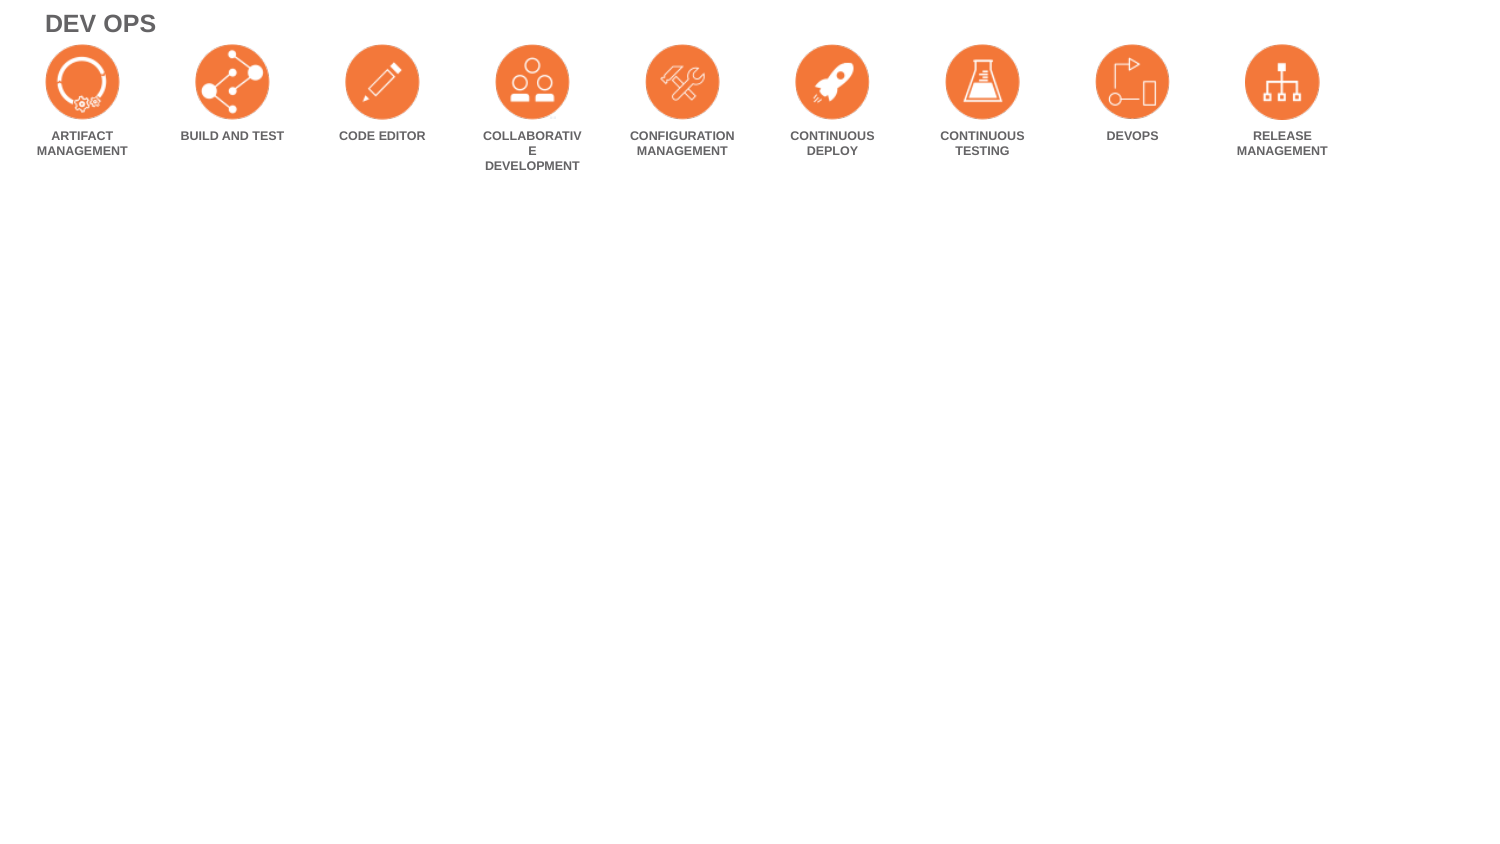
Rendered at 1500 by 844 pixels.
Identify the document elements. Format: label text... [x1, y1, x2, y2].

text_box CONFIGURATION MANAGEMENT [629, 127, 735, 158]
text_box RELEASE MANAGEMENT [1229, 127, 1335, 158]
text_box DEVOPS [1079, 127, 1185, 143]
picture [194, 44, 271, 121]
text_box ARTIFACT MANAGEMENT [29, 127, 135, 158]
text_box COLLABORATIVE DEVELOPMENT [479, 127, 585, 173]
picture [1244, 44, 1321, 121]
picture [44, 44, 121, 121]
picture [344, 44, 421, 121]
picture [494, 44, 571, 121]
picture [794, 44, 871, 121]
text_box CONTINUOUS TESTING [929, 127, 1035, 158]
picture [944, 44, 1021, 121]
text_box CODE EDITOR [329, 127, 435, 143]
picture [644, 44, 721, 121]
text_box DEV OPS [44, 7, 1170, 38]
picture [1094, 44, 1171, 121]
text_box CONTINUOUS DEPLOY [779, 127, 885, 158]
text_box BUILD AND TEST [179, 127, 285, 143]
